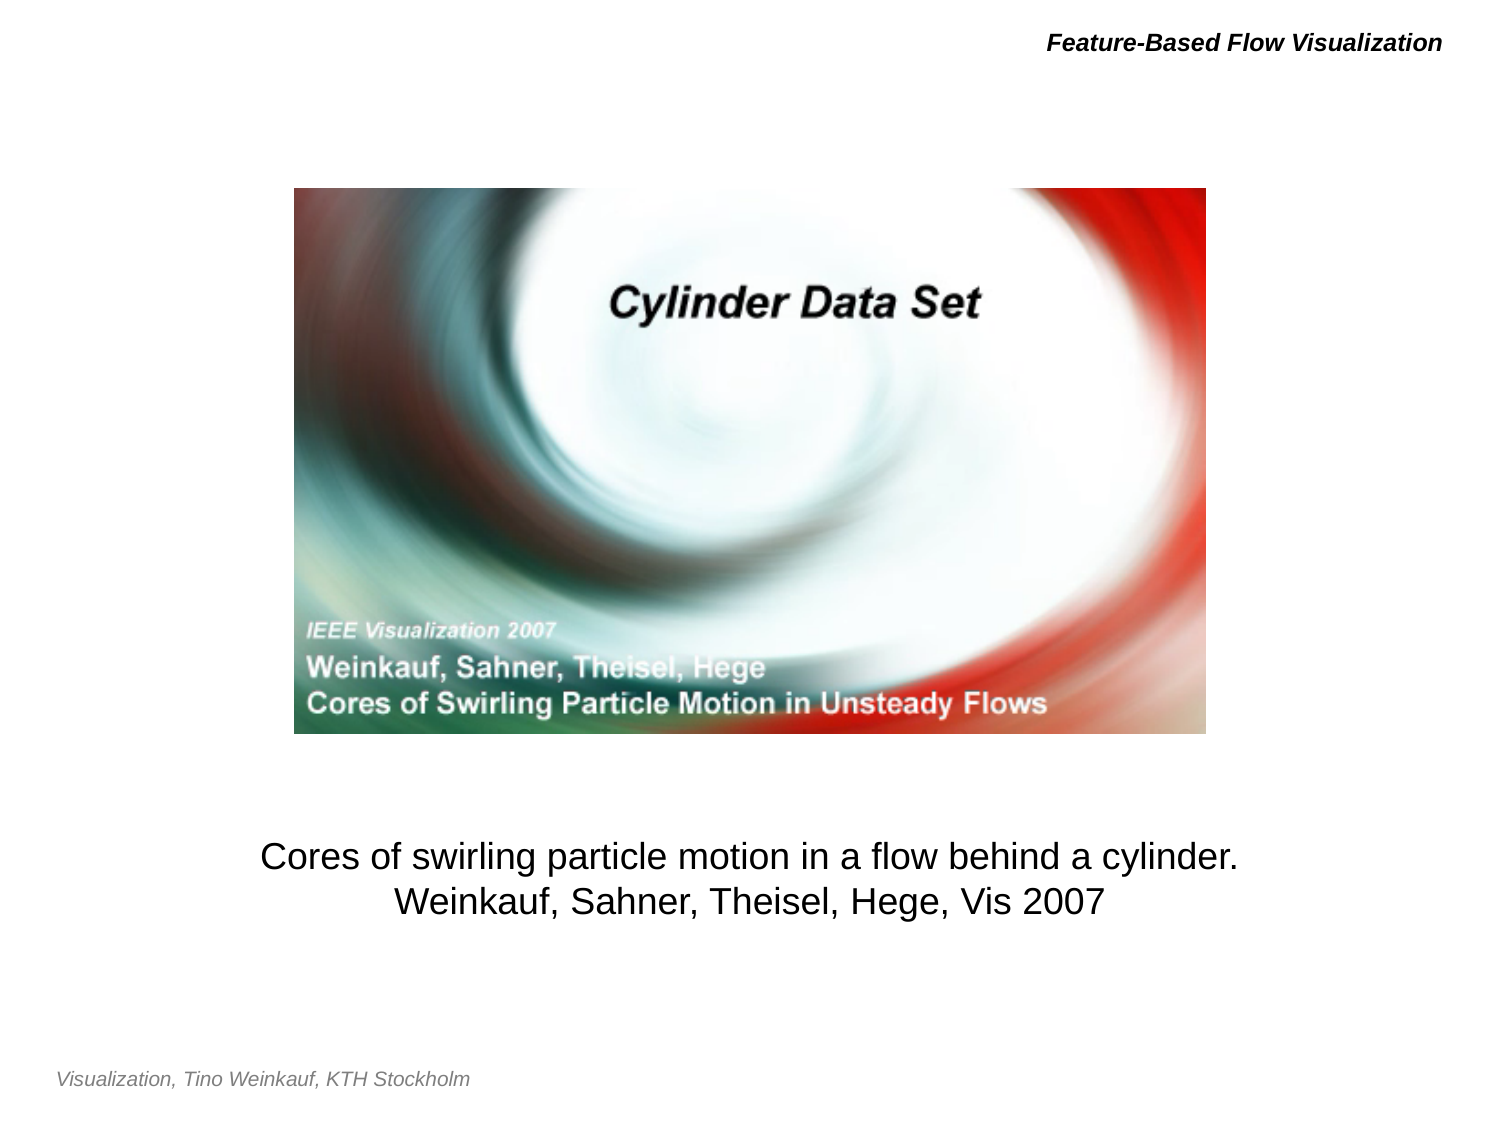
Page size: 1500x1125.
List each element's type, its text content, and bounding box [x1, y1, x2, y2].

title Feature-Based Flow Visualization [237, 18, 1460, 67]
text_box Cores of swirling particle motion in a flow behind a cylinder. Weinkauf, Sahner, Theisel, Hege, Vis 2007 [245, 824, 1255, 930]
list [293, 187, 1207, 736]
